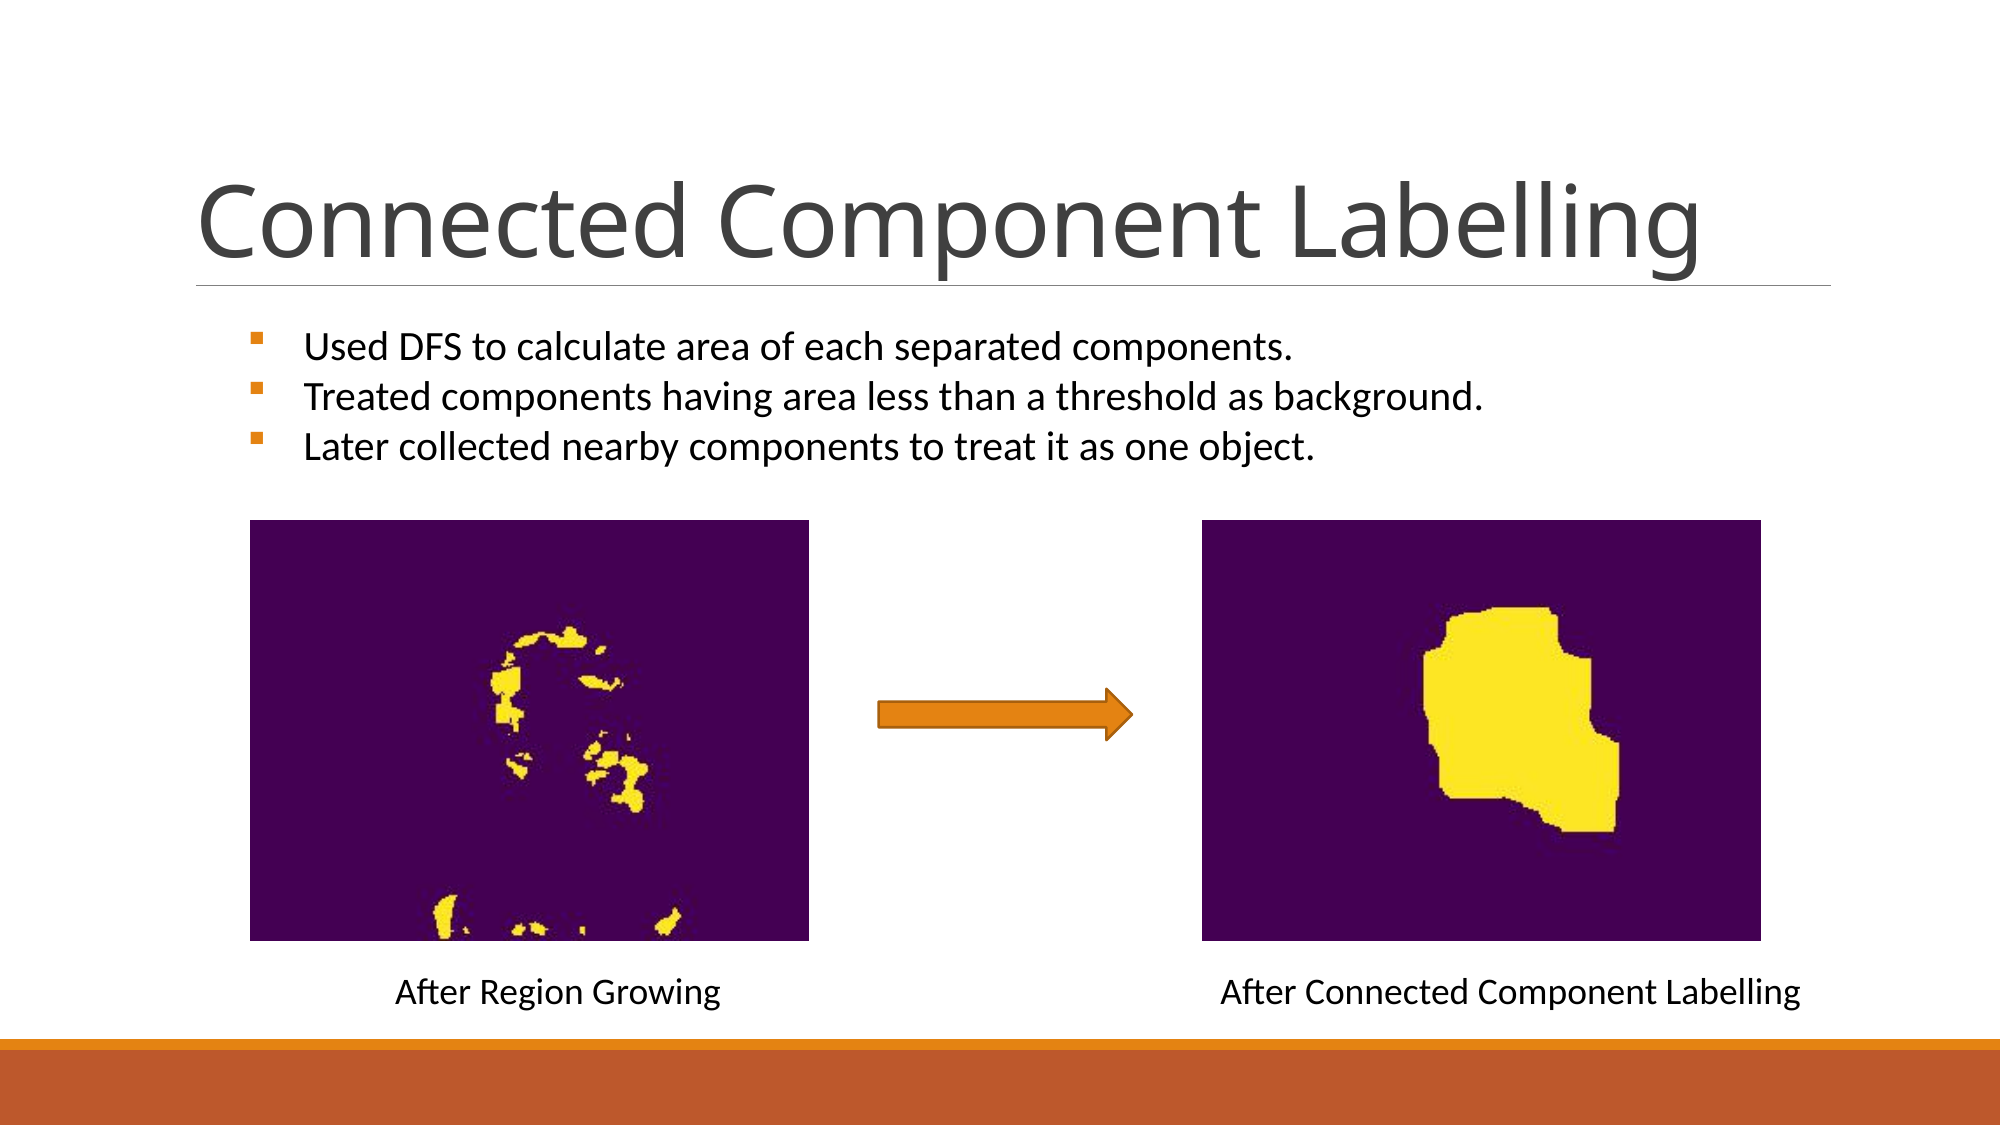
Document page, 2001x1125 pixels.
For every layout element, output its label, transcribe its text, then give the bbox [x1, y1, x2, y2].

text_box After Connected Component Labelling [1191, 959, 1830, 1020]
picture [249, 520, 809, 941]
title Connected Component Labelling [180, 47, 1830, 285]
text_box Used DFS to calculate area of each separated components. Treated components having area less than a threshold as background. Later collected nearby components to treat it as one object. [232, 310, 1713, 526]
text_box After Region Growing [308, 959, 809, 1020]
text_box [877, 687, 1134, 742]
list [1201, 520, 1762, 942]
